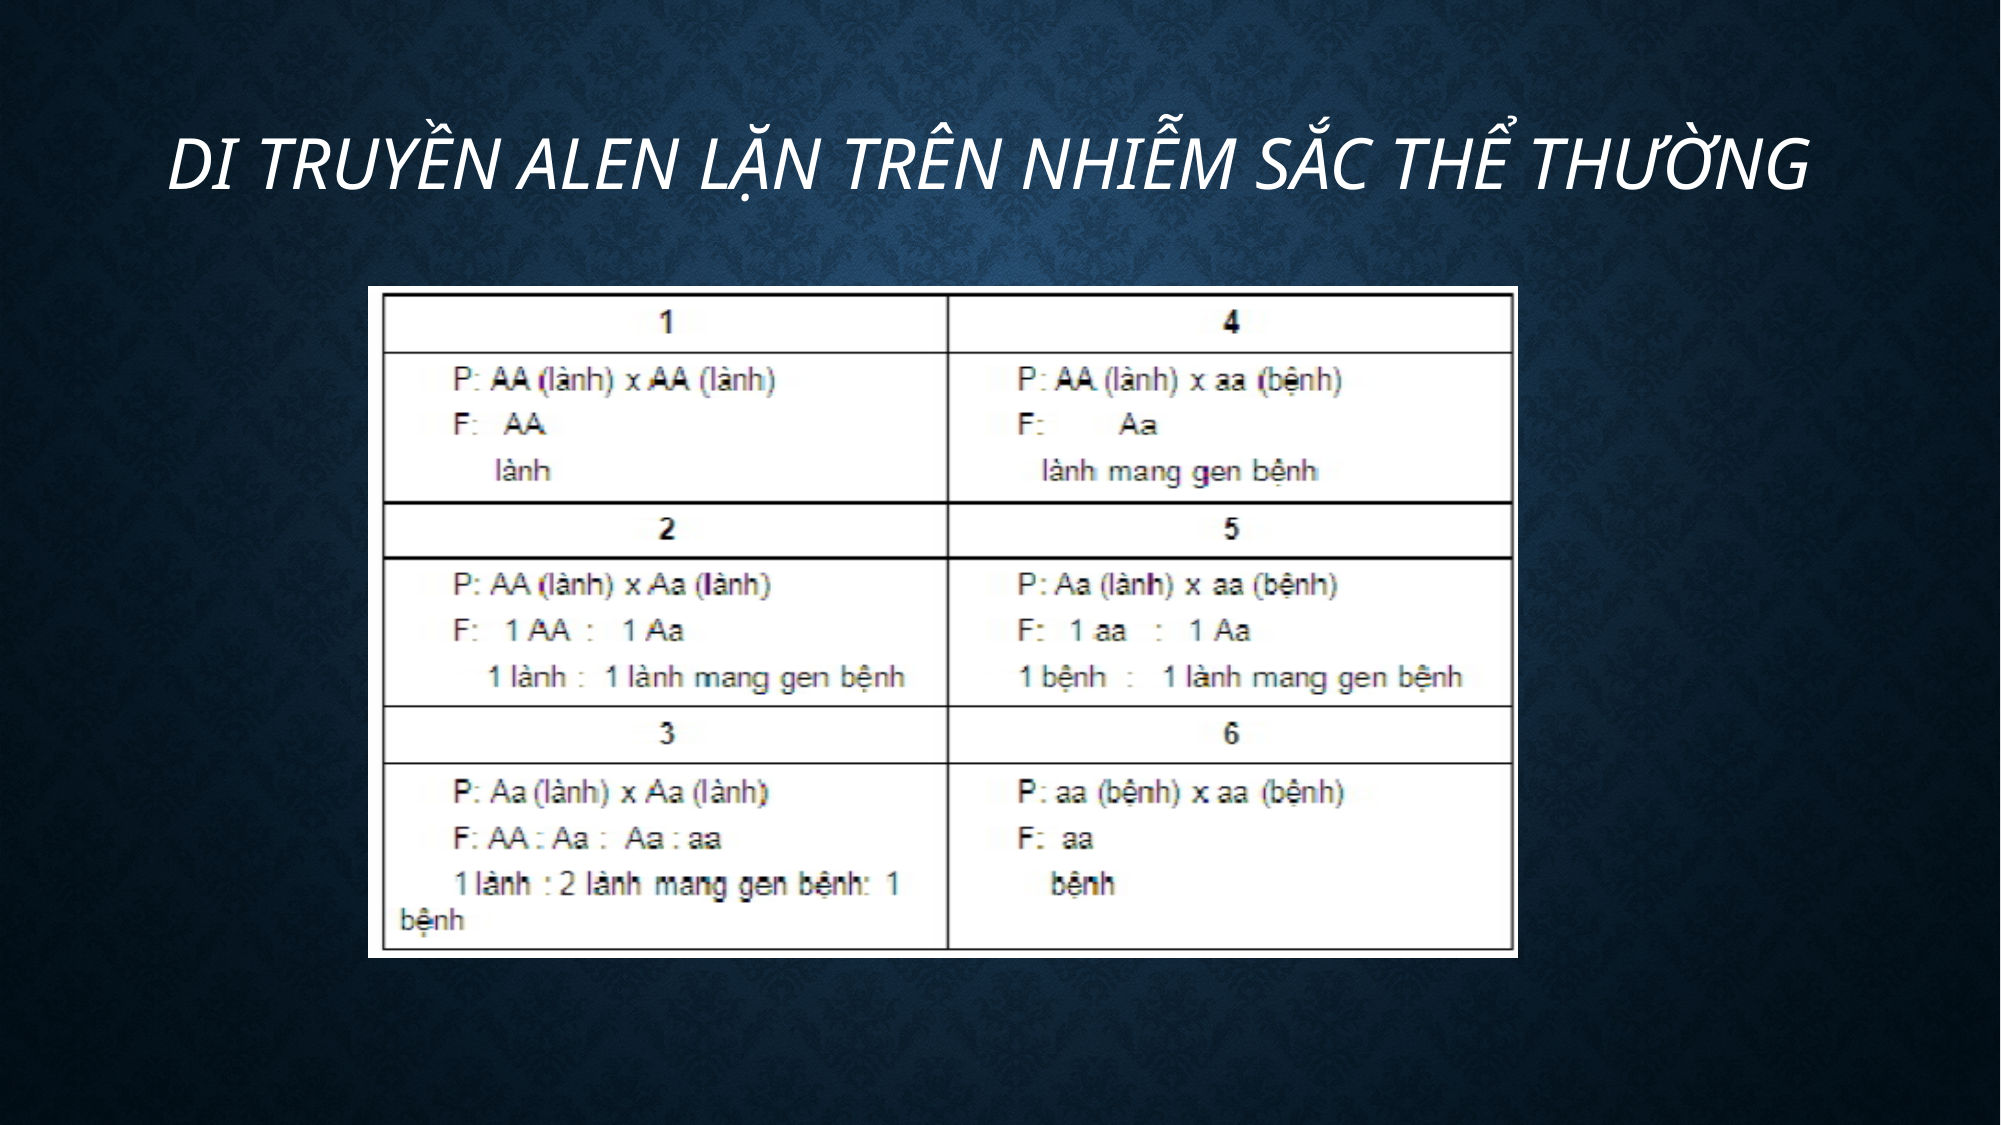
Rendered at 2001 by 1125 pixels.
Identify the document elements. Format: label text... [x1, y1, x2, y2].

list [368, 286, 1518, 958]
title Di truyền alen lặn trên nhiễm sắc thể thường [149, 99, 1849, 318]
